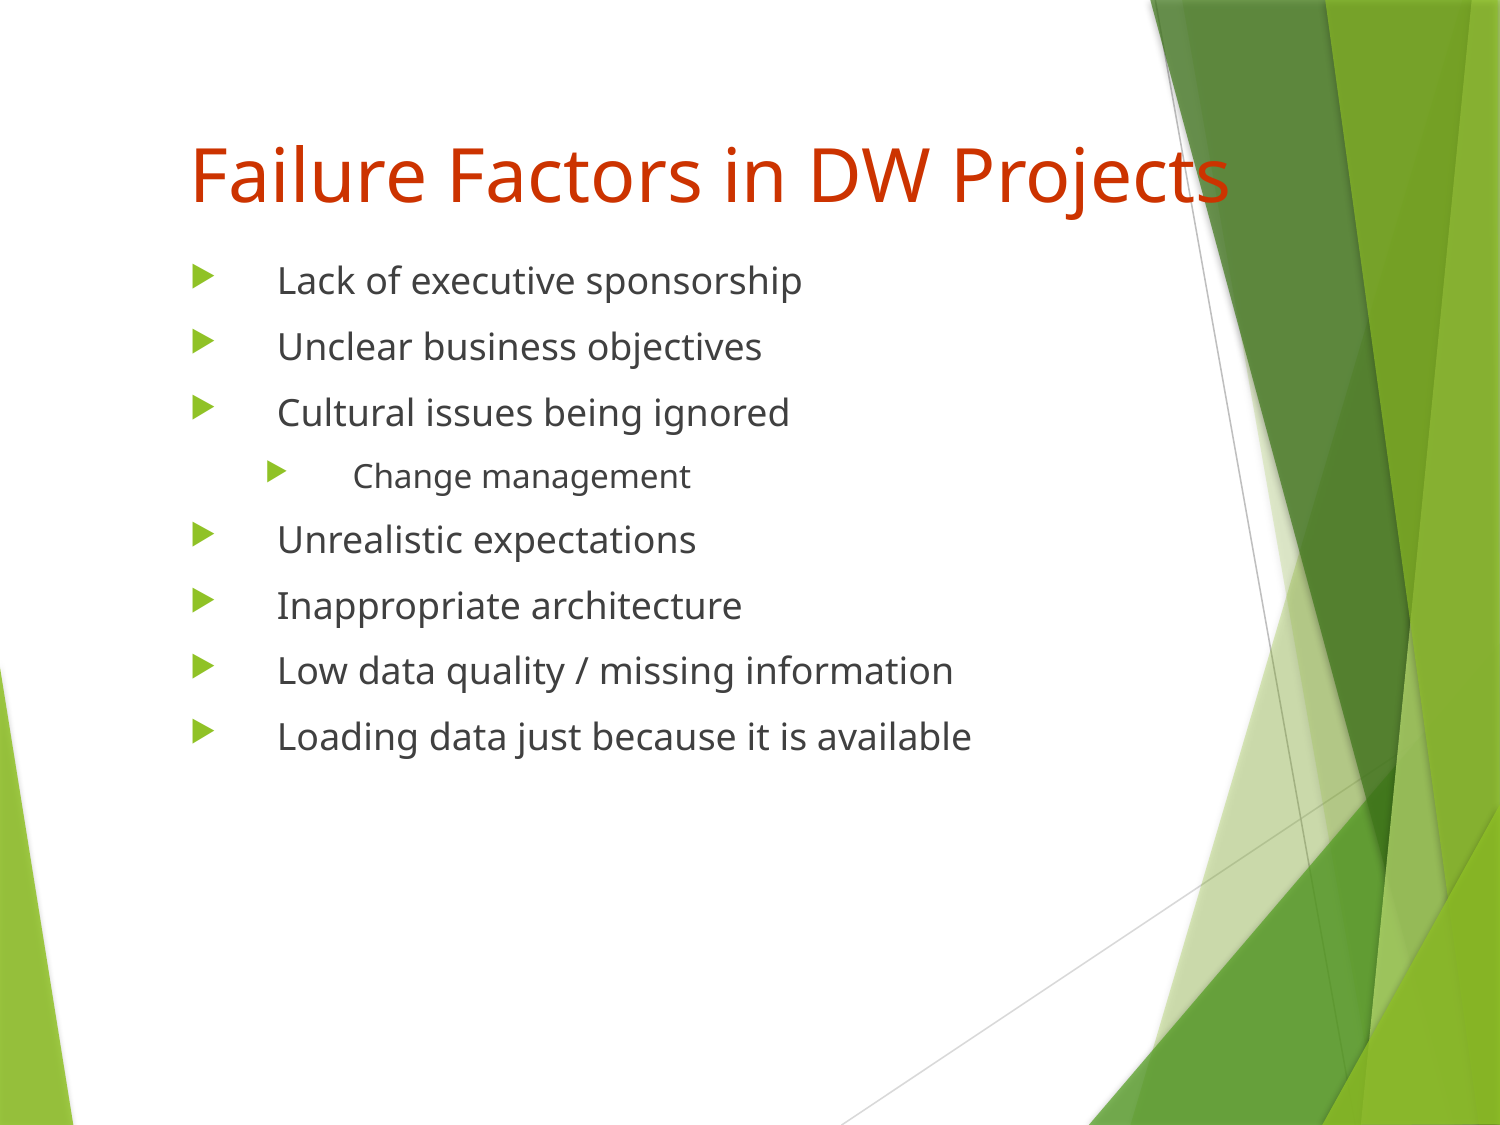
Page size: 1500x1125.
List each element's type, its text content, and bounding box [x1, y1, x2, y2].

list Lack of executive sponsorship Unclear business objectives Cultural issues being ignored Change management Unrealistic expectations Inappropriate architecture Low data quality / missing information Loading data just because it is available [174, 249, 1475, 1025]
title Failure Factors in DW Projects [174, 29, 1450, 225]
